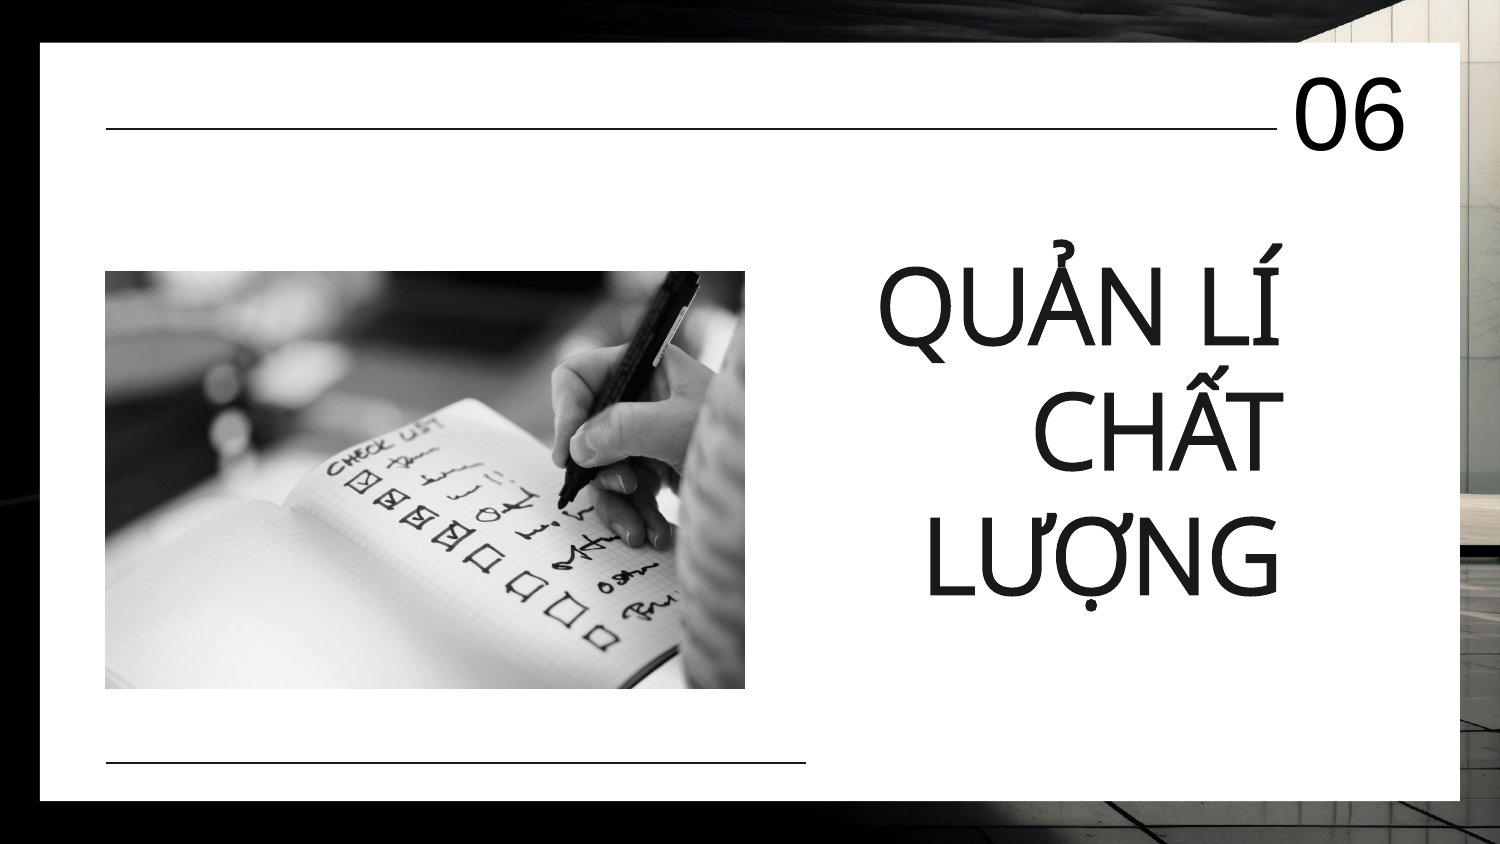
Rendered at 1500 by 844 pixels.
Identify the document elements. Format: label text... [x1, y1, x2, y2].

text_box 06 [1277, 61, 1437, 186]
title QUẢN LÍ CHẤT LƯỢNG [637, 224, 1298, 615]
picture [0, 0, 1500, 844]
